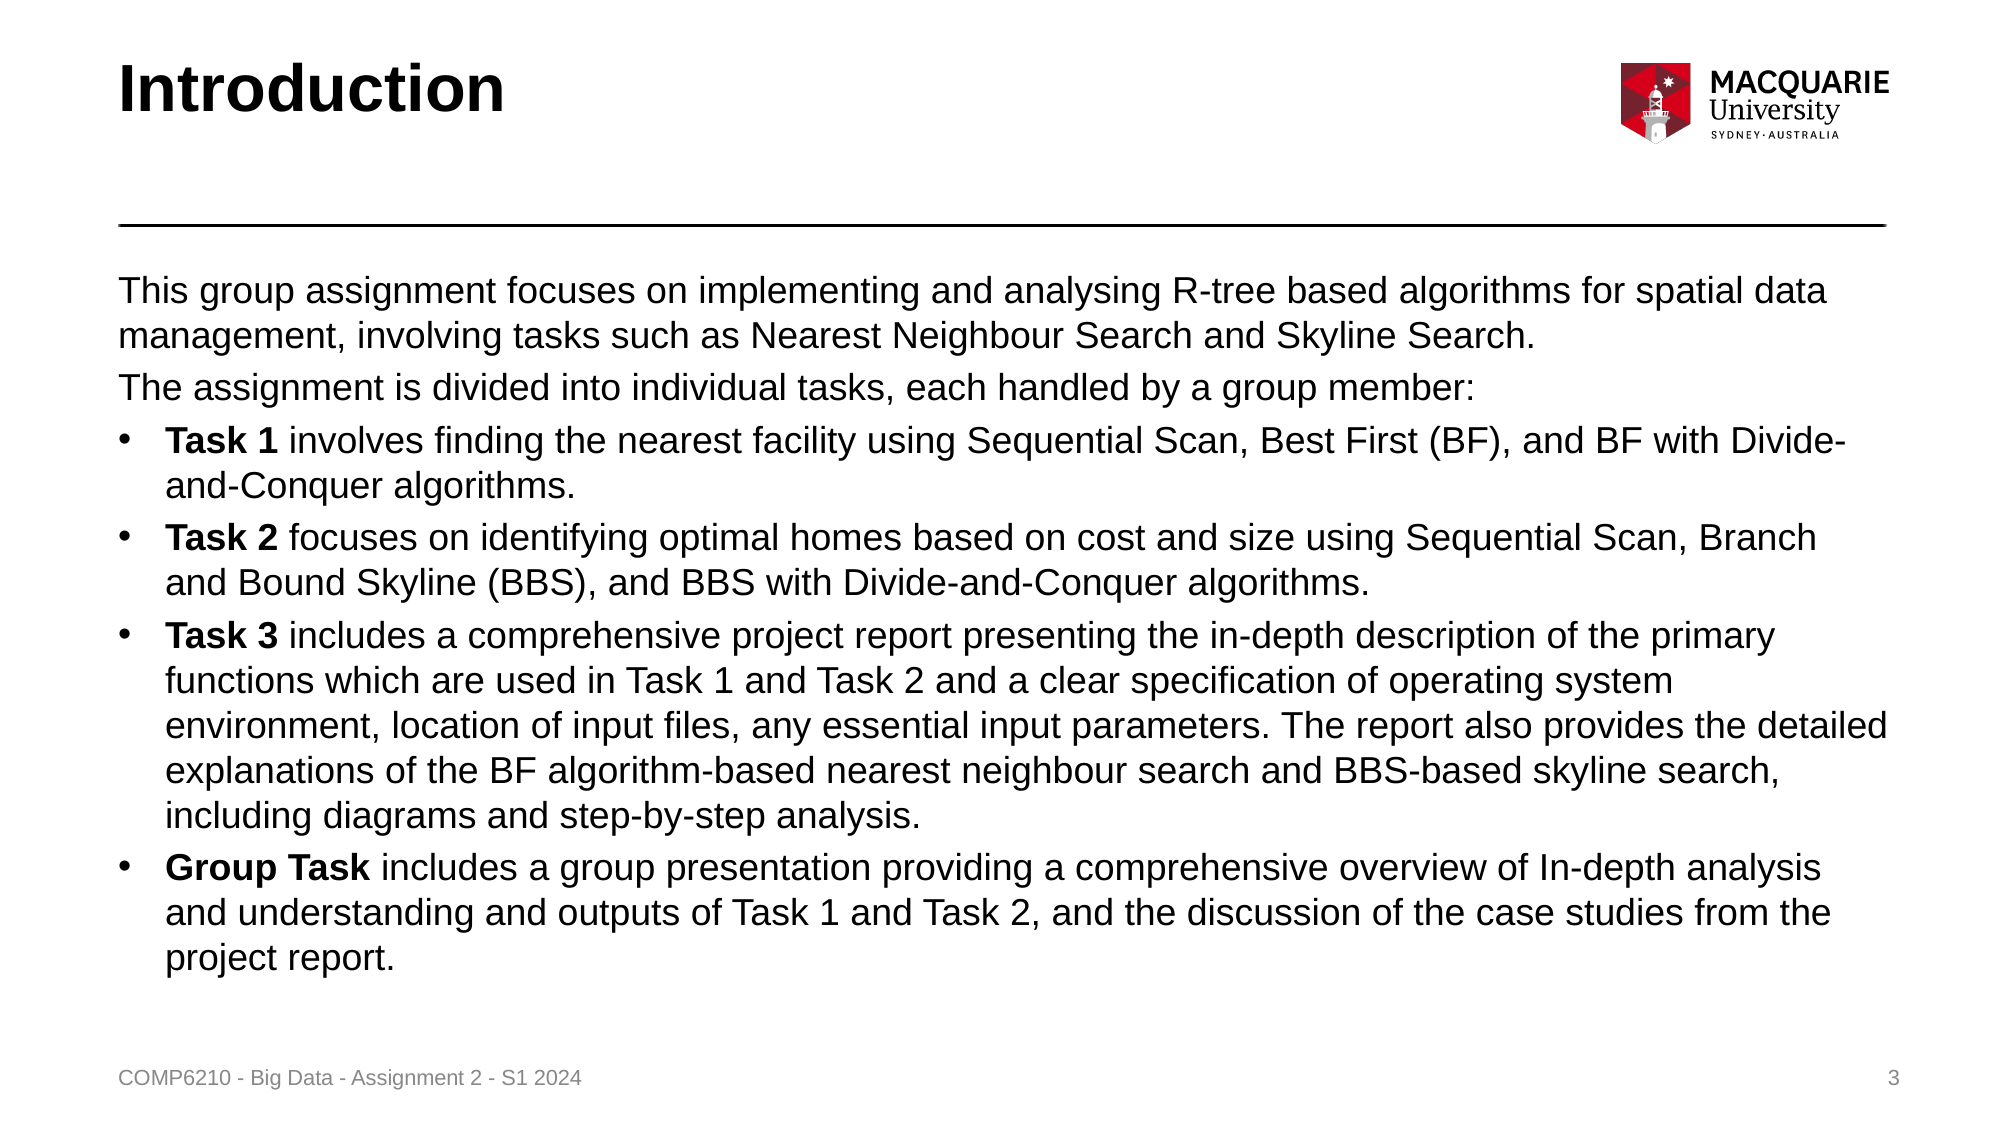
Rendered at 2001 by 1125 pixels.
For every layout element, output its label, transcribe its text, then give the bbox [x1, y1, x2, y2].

picture [1586, 35, 1922, 168]
title Introduction [118, 45, 1506, 152]
list This group assignment focuses on implementing and analysing R-tree based algorithms for spatial data management, involving tasks such as Nearest Neighbour Search and Skyline Search. The assignment is divided into individual tasks, each handled by a group member: Task 1 involves finding the nearest facility using Sequential Scan, Best First (BF), and BF with Divide-and-Conquer algorithms. Task 2 focuses on identifying optimal homes based on cost and size using Sequential Scan, Branch and Bound Skyline (BBS), and BBS with Divide-and-Conquer algorithms. Task 3 includes a comprehensive project report presenting the in-depth description of the primary functions which are used in Task 1 and Task 2 and a clear specification of operating system environment, location of input files, any essential input parameters. The report also provides the detailed explanations of the BF algorithm-based nearest neighbour search and BBS-based skyline search, including diagrams and step-by-step analysis. Group Task includes a group presentation providing a comprehensive overview of In-depth analysis and understanding and outputs of Task 1 and Task 2, and the discussion of the case studies from the project report. [118, 265, 1890, 1009]
footer COMP6210 - Big Data - Assignment 2 - S1 2024 [118, 1046, 989, 1107]
slide_number ‹#› [1433, 1046, 1900, 1107]
